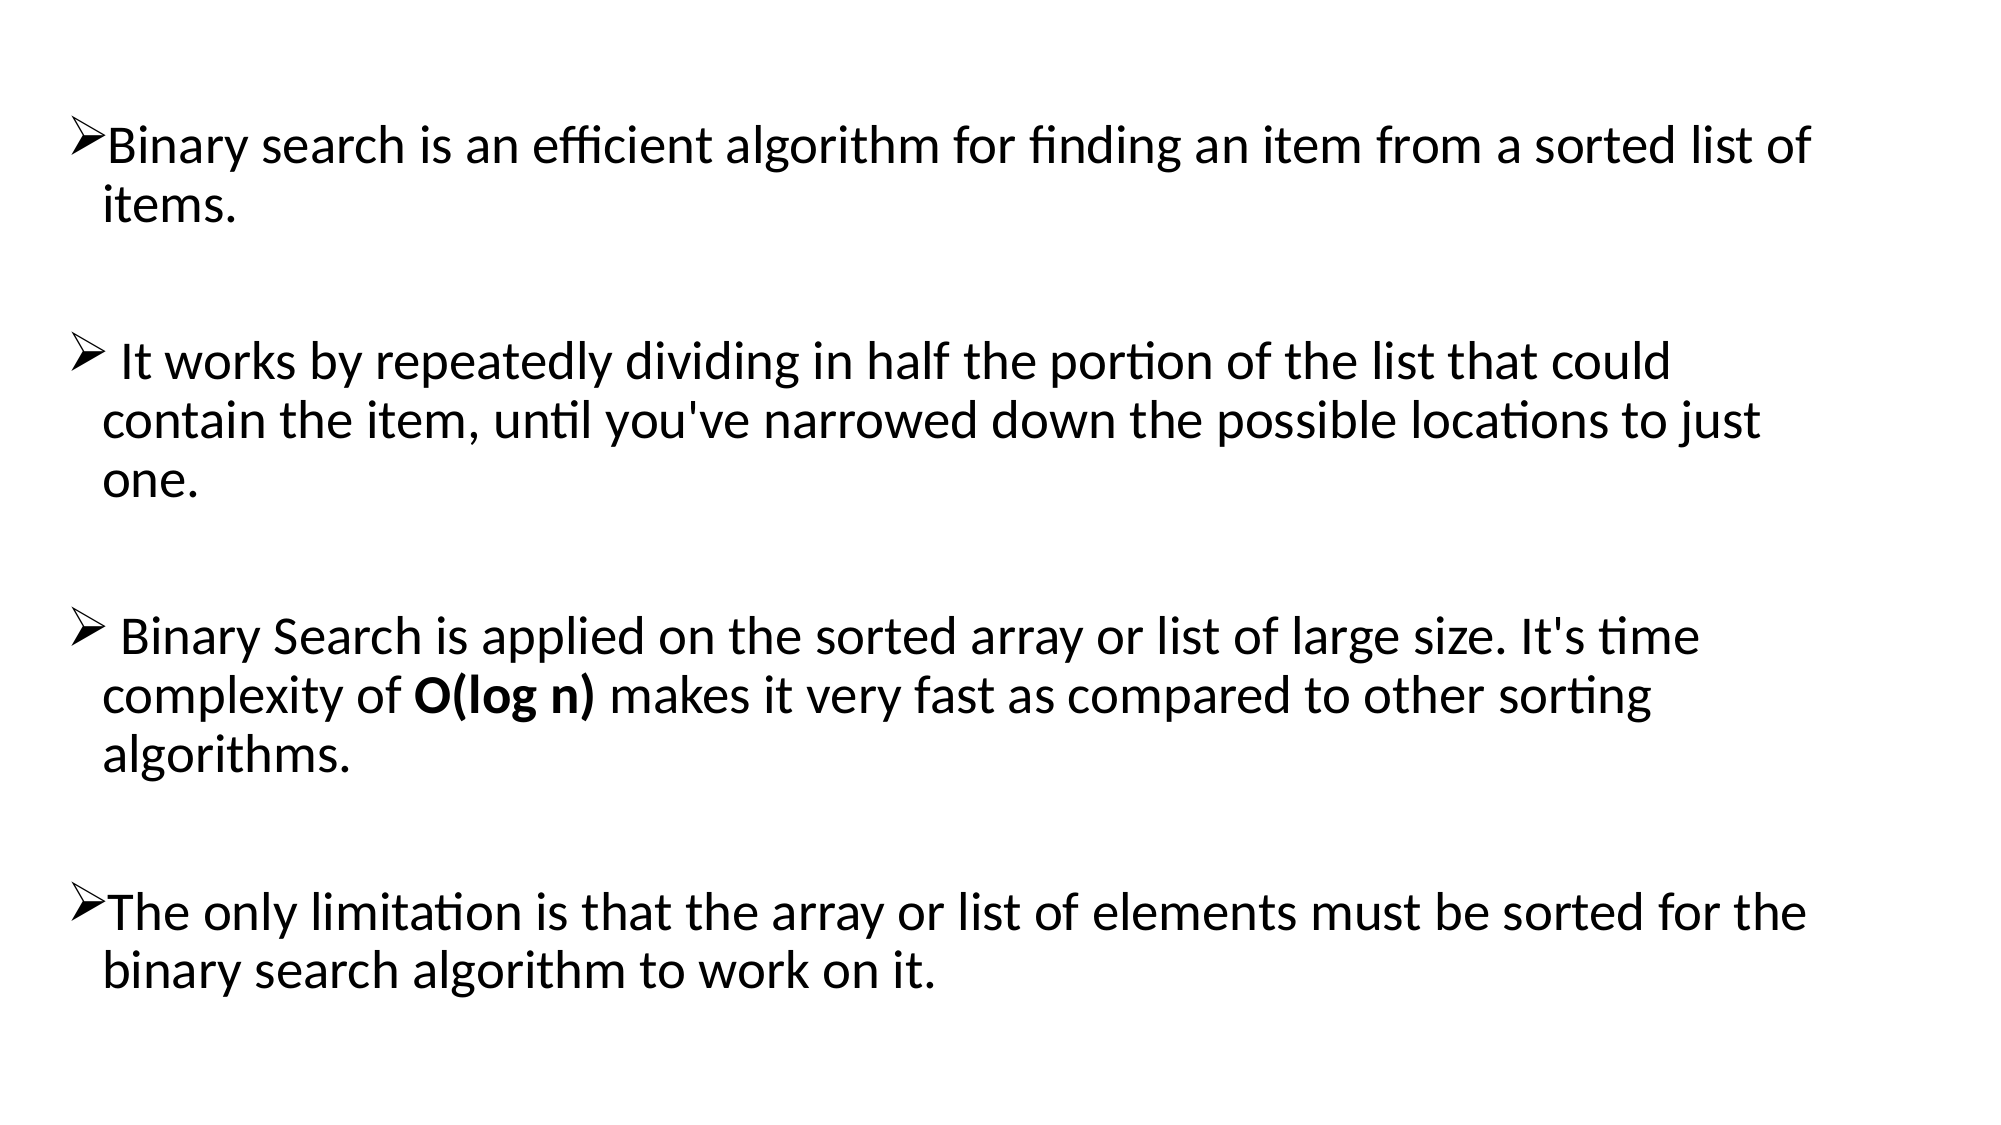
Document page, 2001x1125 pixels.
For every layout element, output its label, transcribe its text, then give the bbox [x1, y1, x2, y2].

list Binary search is an efficient algorithm for finding an item from a sorted list of items. It works by repeatedly dividing in half the portion of the list that could contain the item, until you've narrowed down the possible locations to just one. Binary Search is applied on the sorted array or list of large size. It's time complexity of O(log n) makes it very fast as compared to other sorting algorithms. The only limitation is that the array or list of elements must be sorted for the binary search algorithm to work on it. [51, 23, 1863, 1014]
